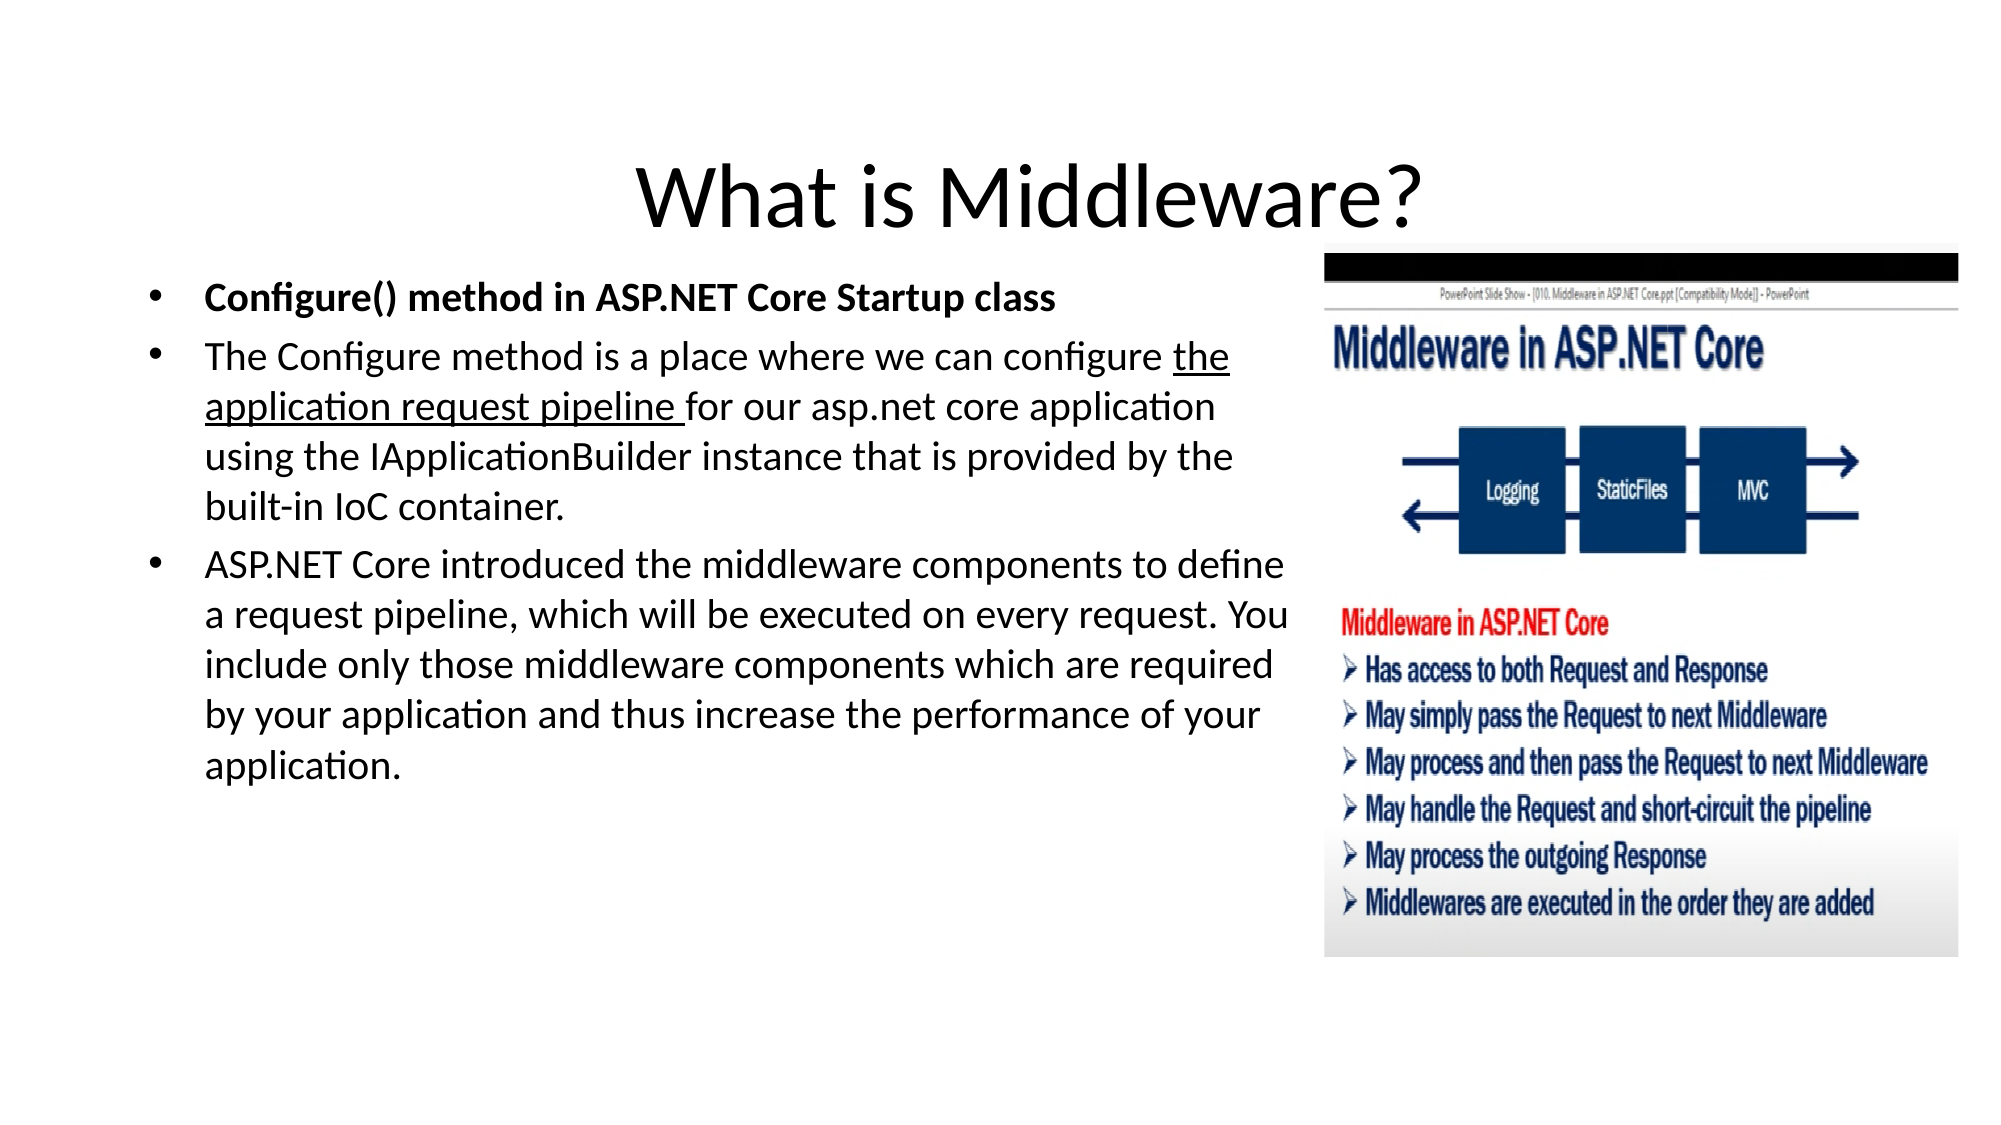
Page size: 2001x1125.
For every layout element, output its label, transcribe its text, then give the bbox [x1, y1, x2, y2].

list Configure() method in ASP.NET Core Startup class The Configure method is a place where we can configure the application request pipeline for our asp.net core application using the IApplicationBuilder instance that is provided by the built-in IoC container. ASP.NET Core introduced the middleware components to define a request pipeline, which will be executed on every request. You include only those middleware components which are required by your application and thus increase the performance of your application. [133, 262, 1317, 1005]
picture [1324, 242, 1959, 958]
title What is Middleware? [168, 82, 1894, 300]
